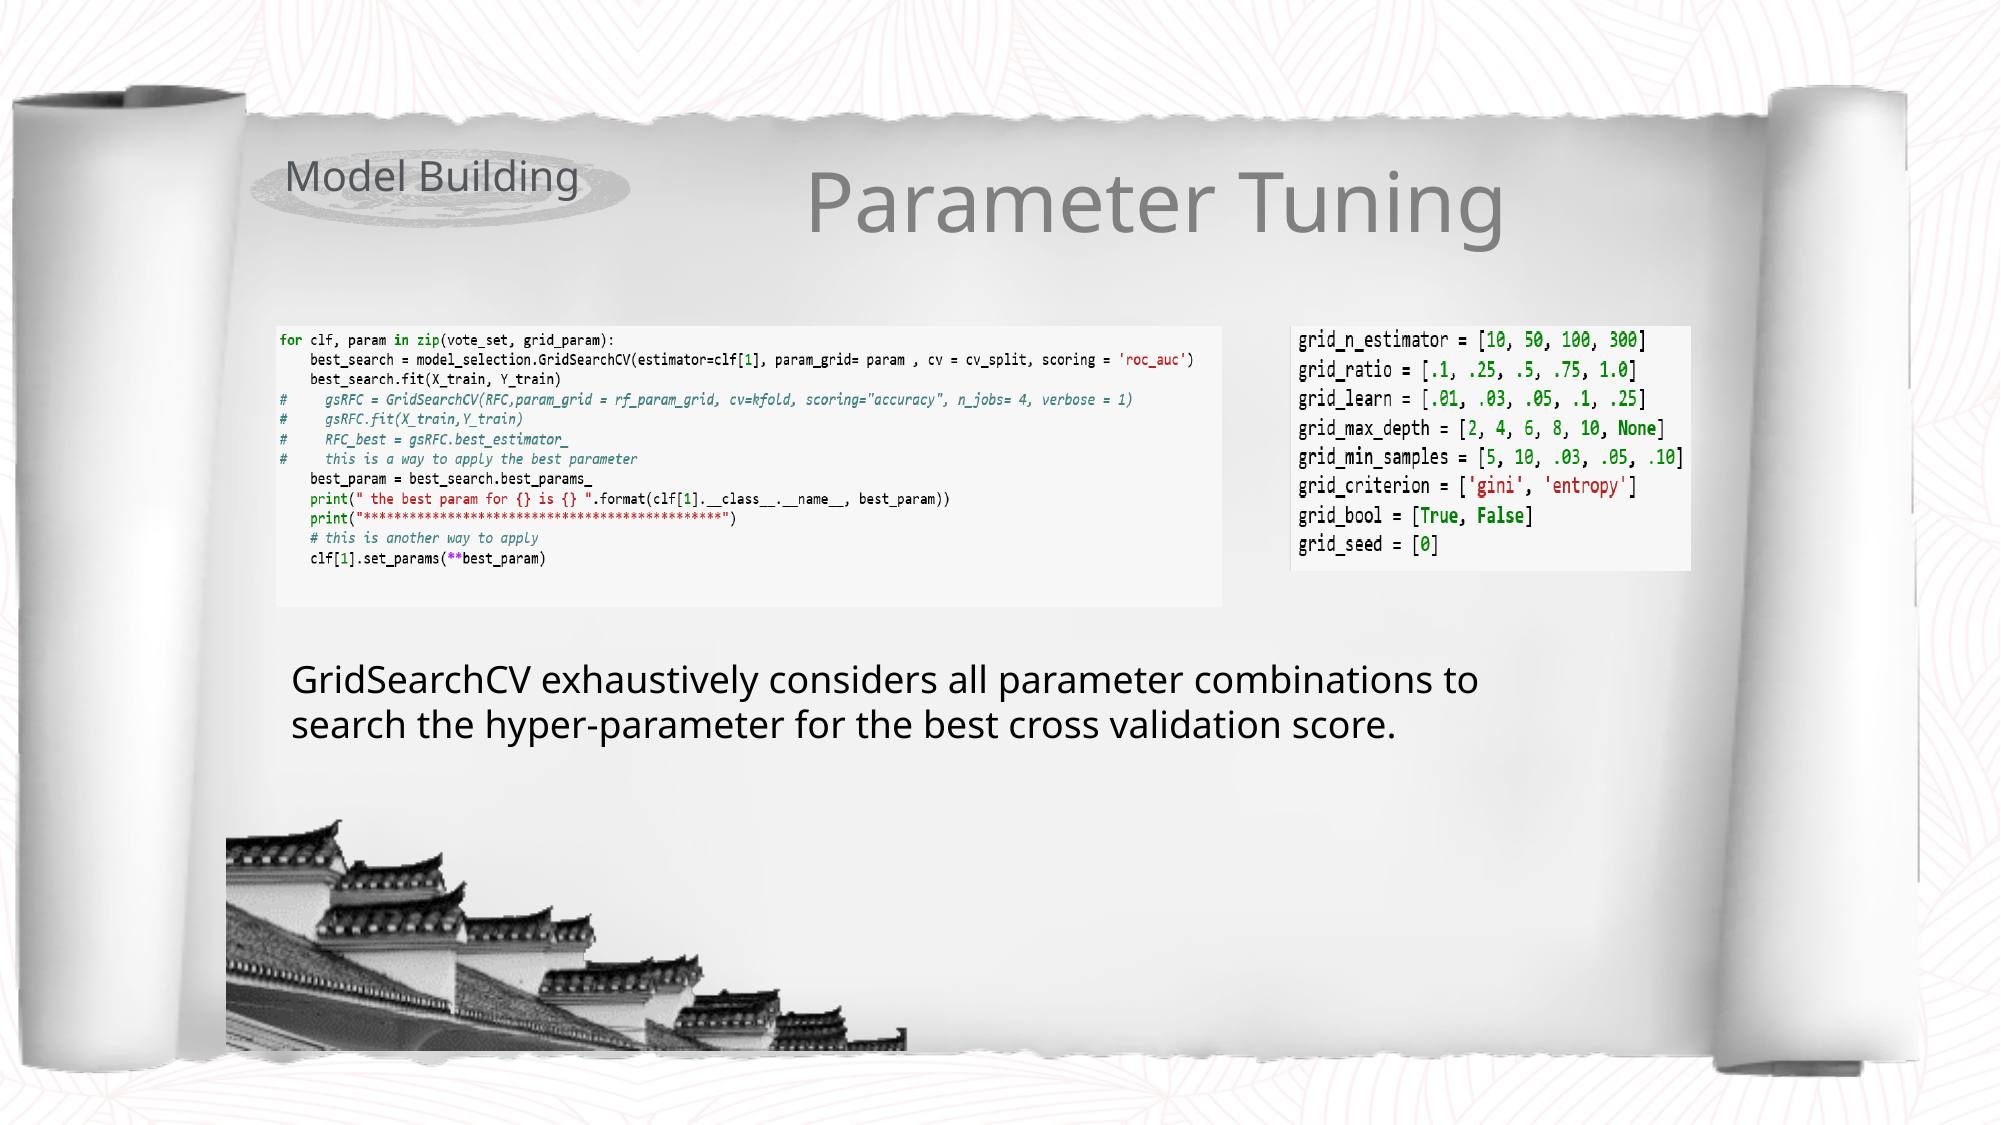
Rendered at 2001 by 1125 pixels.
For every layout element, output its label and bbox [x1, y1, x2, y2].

text_box [206, 142, 658, 311]
picture [0, 0, 2001, 1125]
